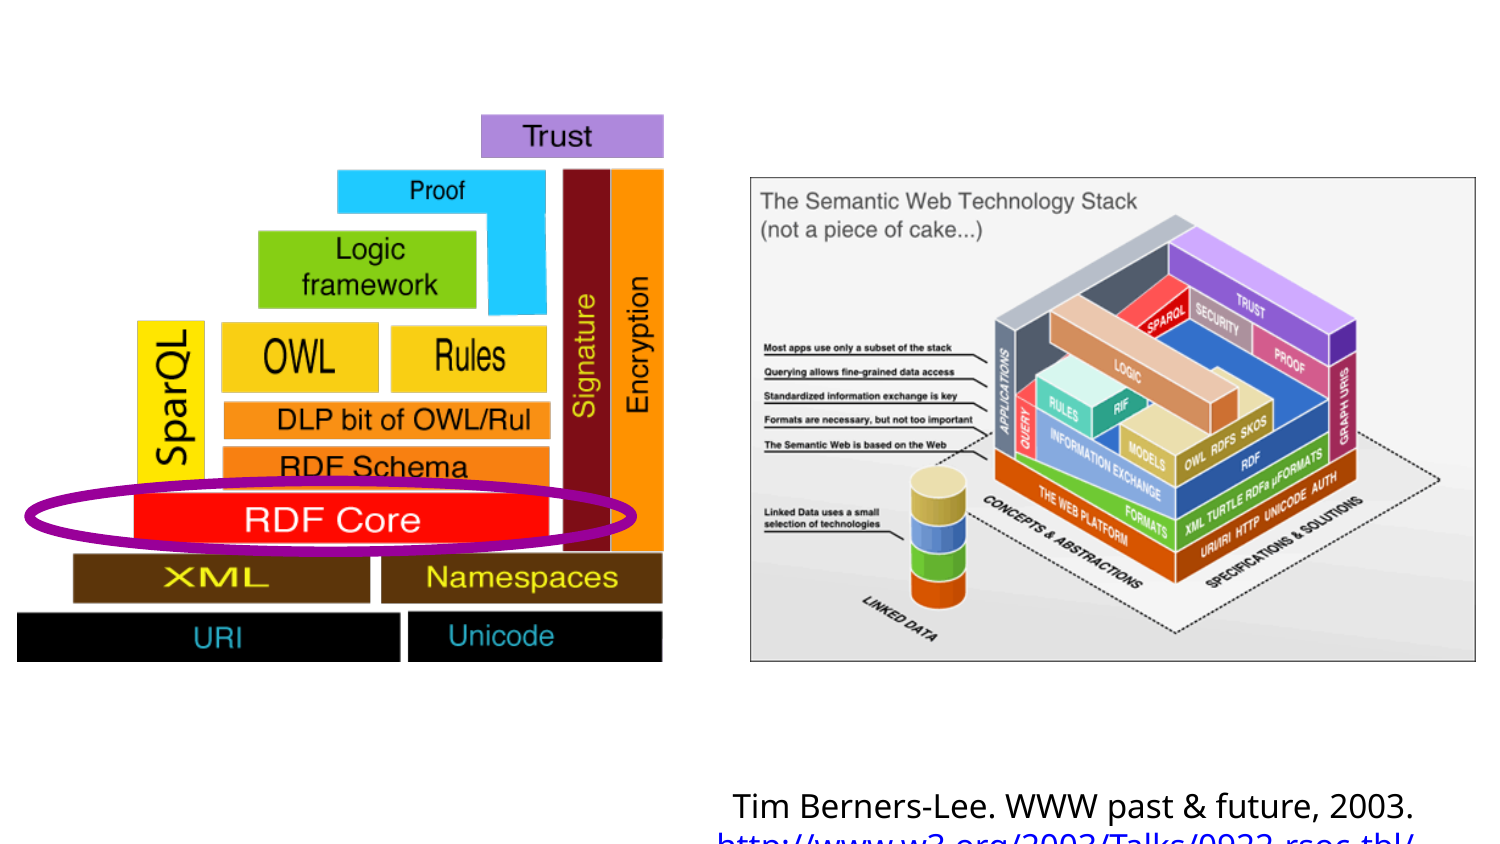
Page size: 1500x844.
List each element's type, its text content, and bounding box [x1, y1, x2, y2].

picture [749, 177, 1476, 663]
picture [17, 114, 664, 663]
text_box Tim Berners-Lee. WWW past & future, 2003. http://www.w3.org/2003/Talks/0922-rsoc-tbl/. [41, 777, 1439, 844]
